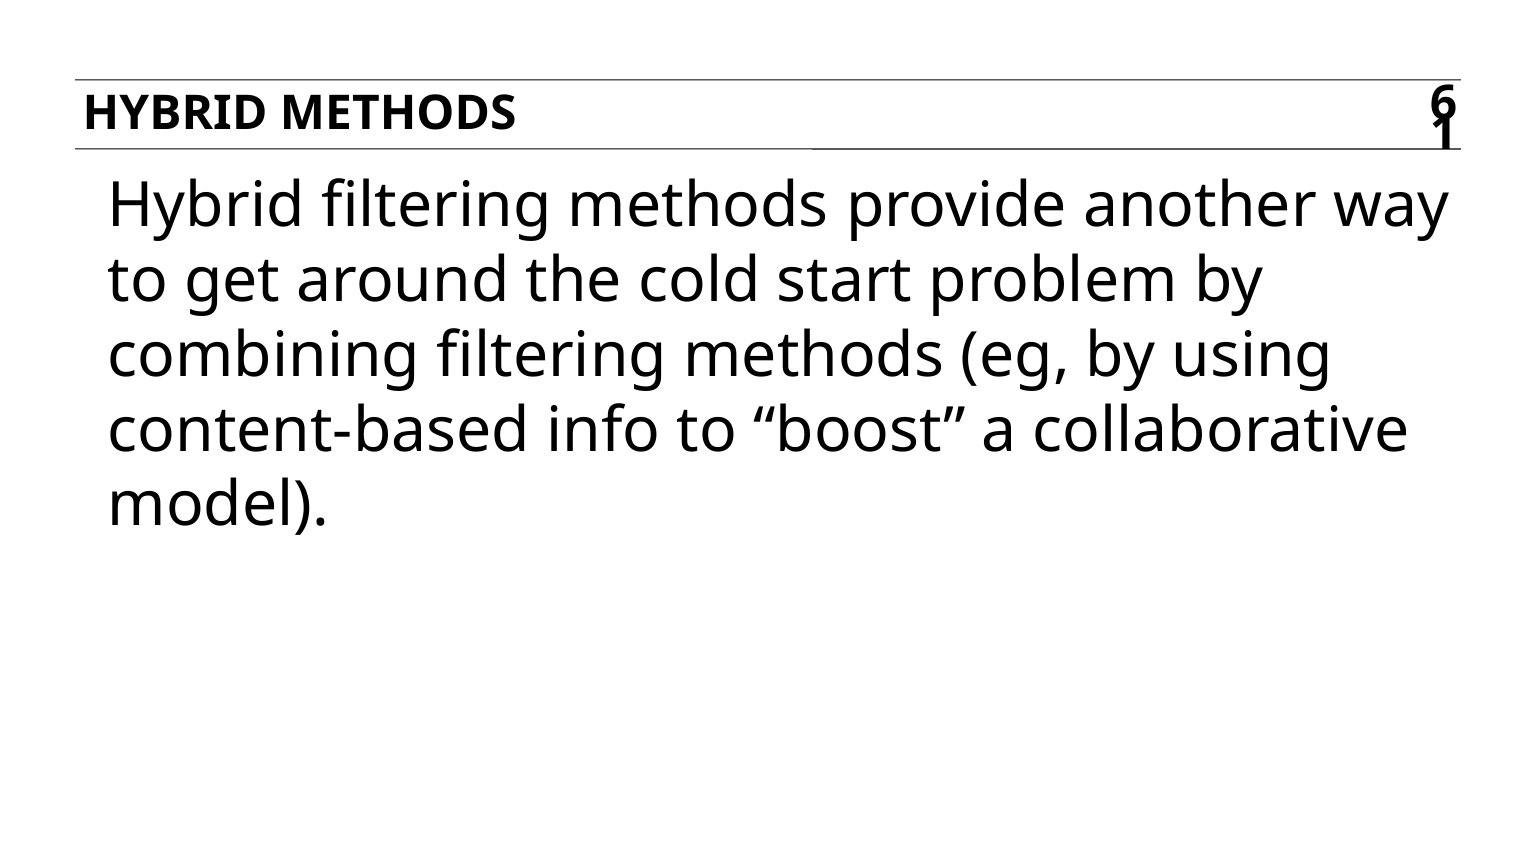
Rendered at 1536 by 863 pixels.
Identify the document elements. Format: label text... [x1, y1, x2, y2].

list Hybrid methods [67, 81, 1118, 132]
text_box Hybrid filtering methods provide another way to get around the cold start problem by combining filtering methods (eg, by using content-based info to “boost” a collaborative model). [92, 156, 1468, 546]
slide_number 61 [1419, 86, 1461, 138]
